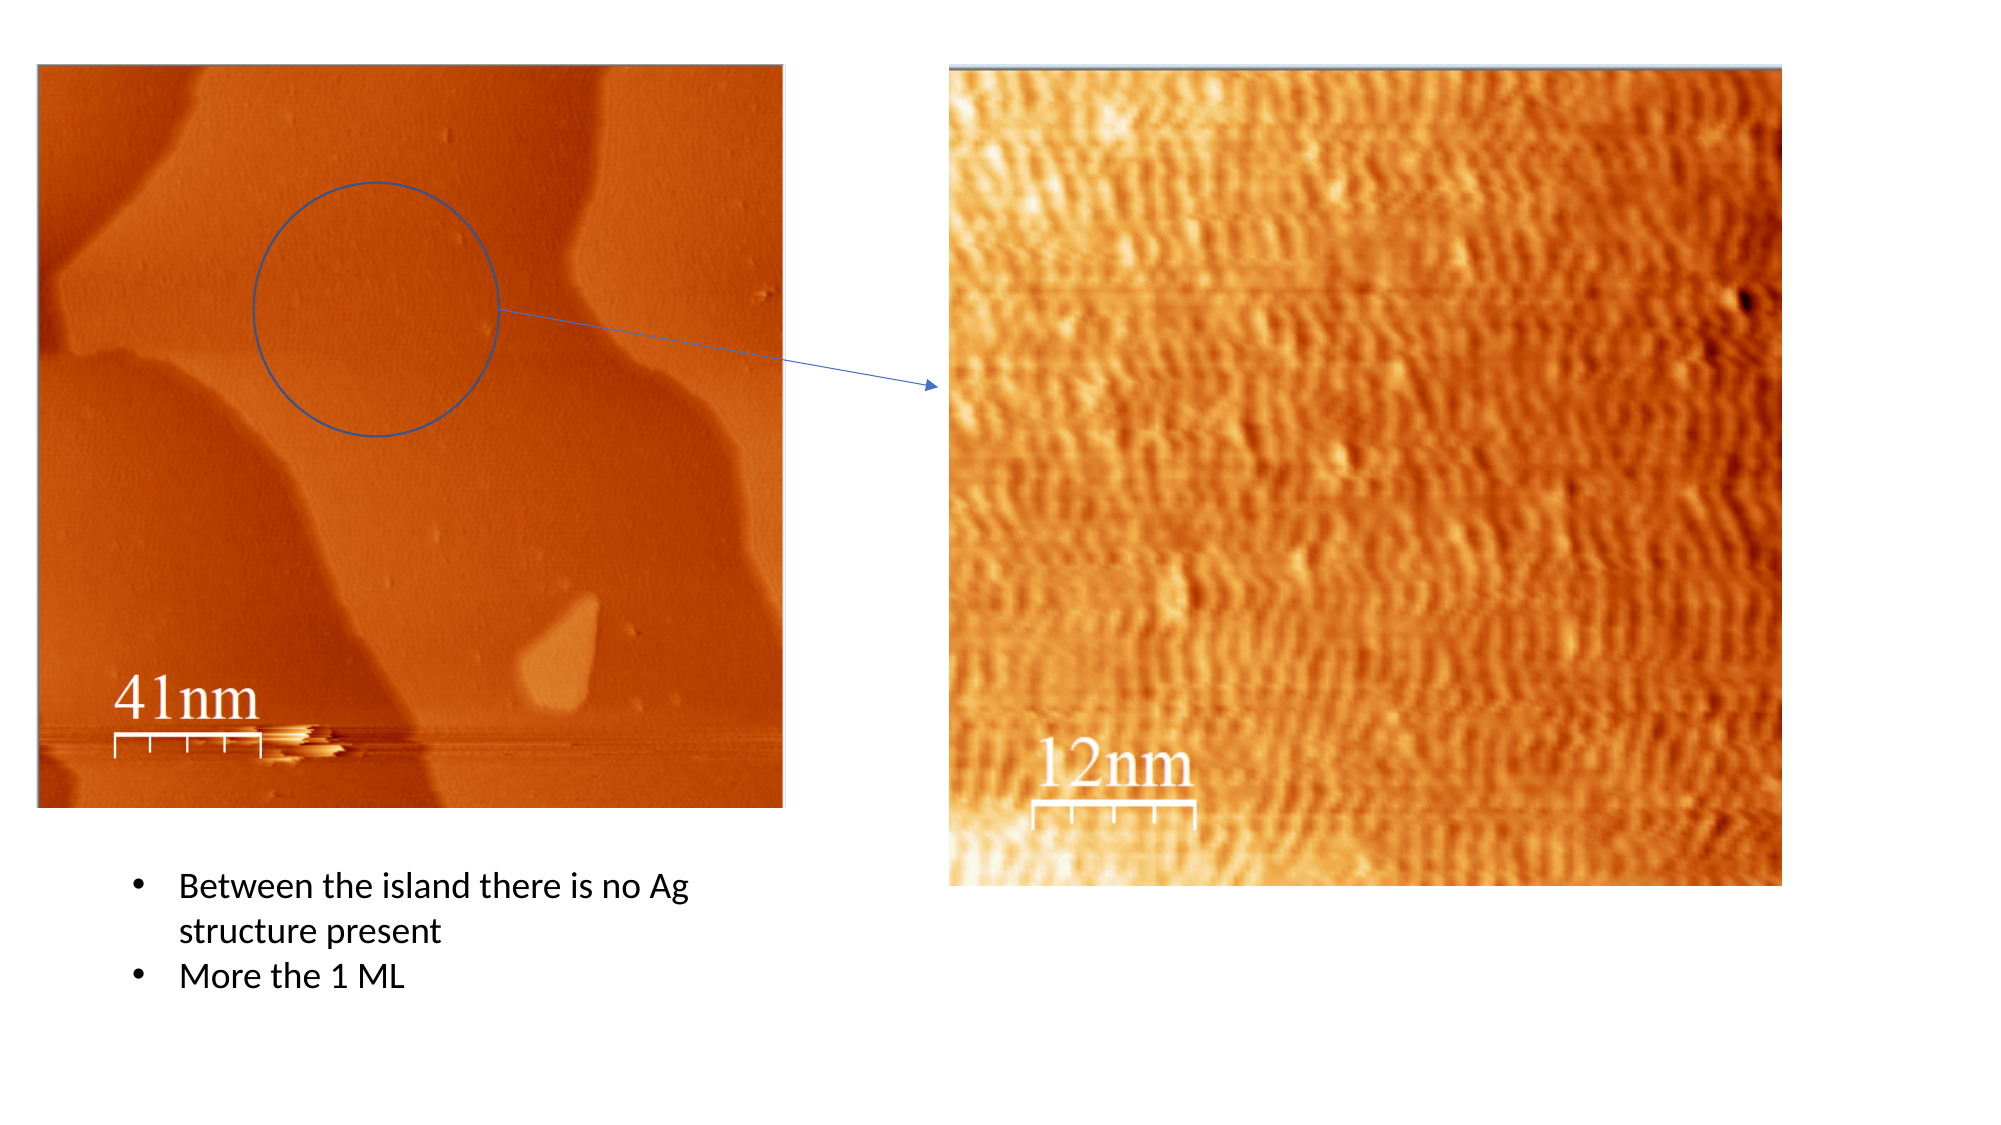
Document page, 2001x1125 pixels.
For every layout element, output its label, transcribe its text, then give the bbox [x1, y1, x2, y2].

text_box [499, 309, 939, 388]
picture [949, 64, 1782, 886]
picture [36, 64, 786, 809]
text_box Between the island there is no Ag structure present More the 1 ML [117, 853, 734, 1004]
